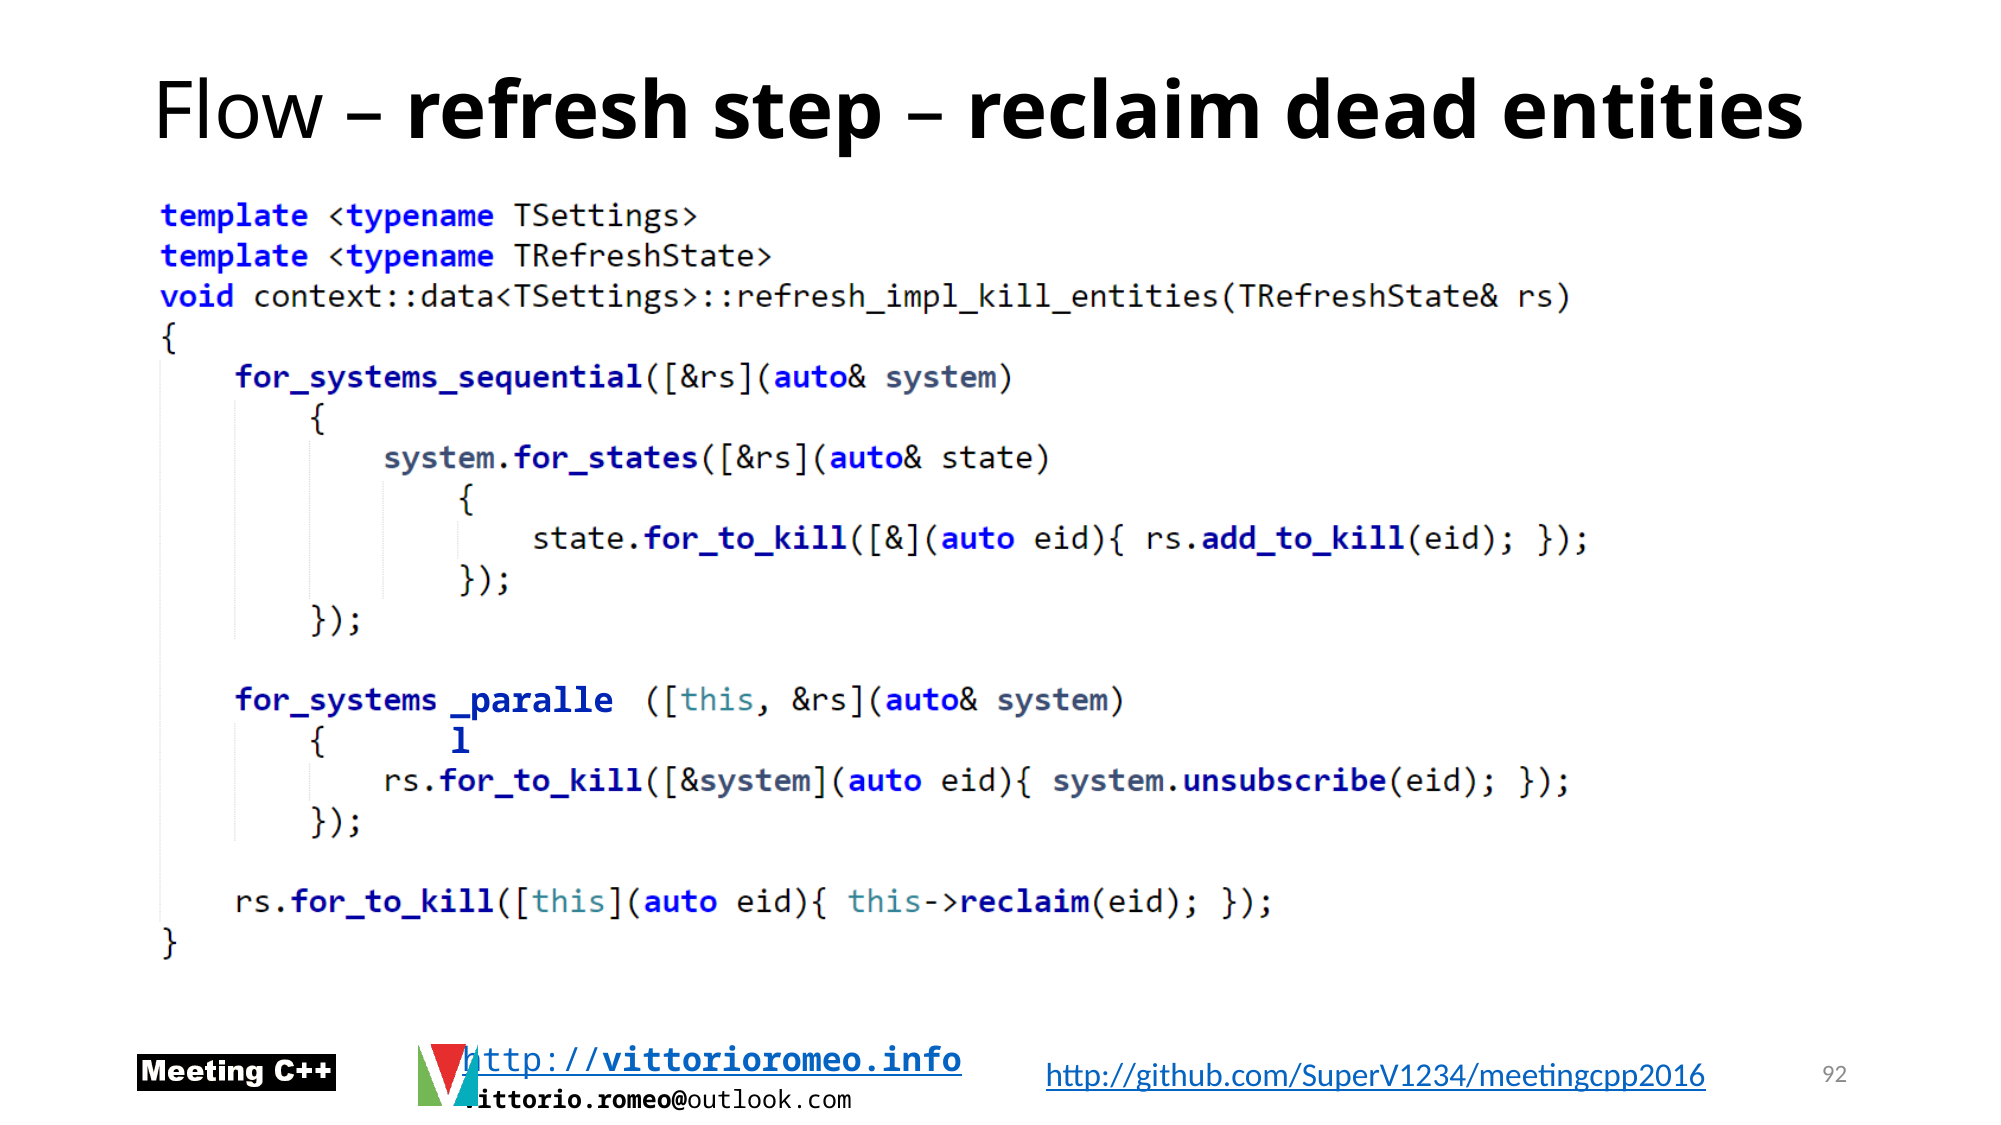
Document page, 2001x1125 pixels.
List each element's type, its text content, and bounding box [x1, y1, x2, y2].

slide_number 92 [1793, 1042, 1863, 1103]
picture [137, 1054, 336, 1091]
title Flow – refresh step – reclaim dead entities [137, 59, 1863, 166]
picture [418, 1044, 478, 1106]
picture [137, 174, 1621, 981]
